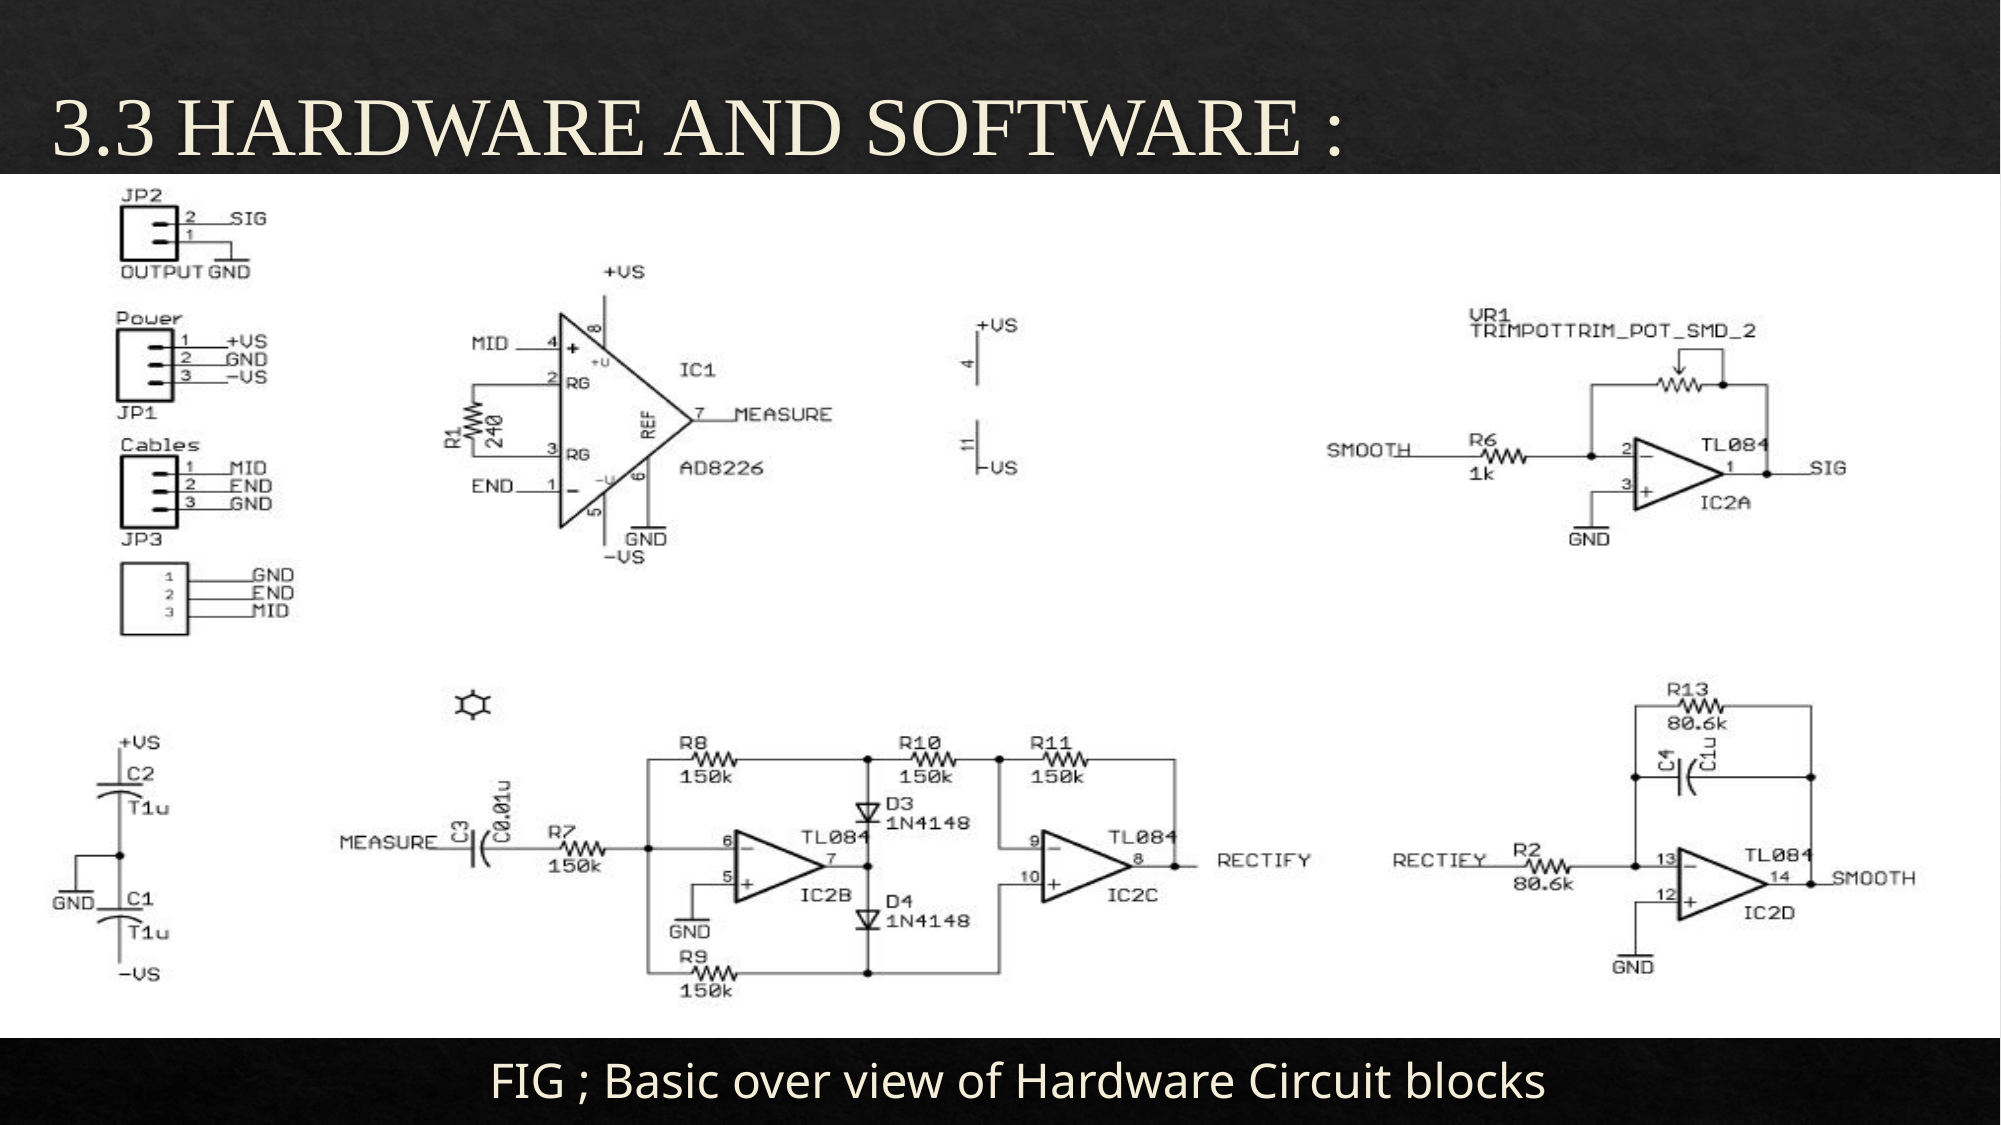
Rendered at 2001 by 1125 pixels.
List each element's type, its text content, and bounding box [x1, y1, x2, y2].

picture [0, 174, 2000, 1038]
title 3.3 HARDWARE AND SOFTWARE : [36, 24, 1735, 170]
list FIG ; Basic over view of Hardware Circuit blocks [193, 1053, 1892, 1125]
